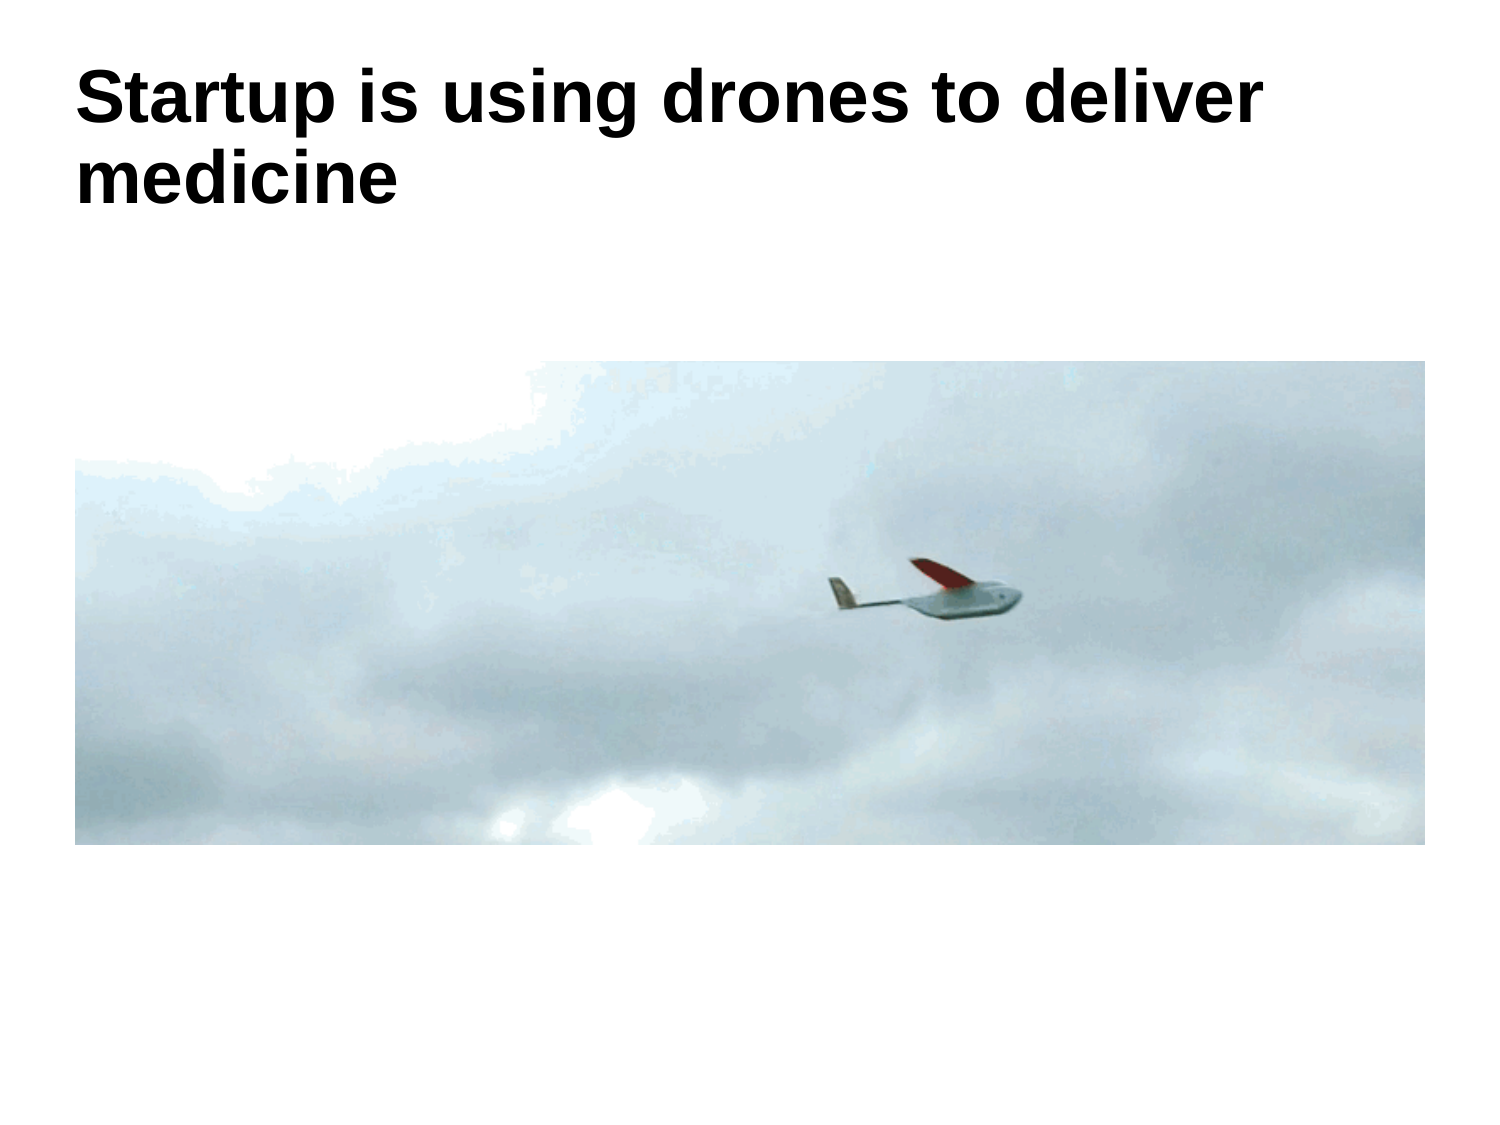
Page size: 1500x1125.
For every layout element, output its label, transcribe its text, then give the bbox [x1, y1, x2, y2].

title Startup is using drones to deliver medicine [75, 45, 1425, 233]
picture [74, 361, 1426, 845]
